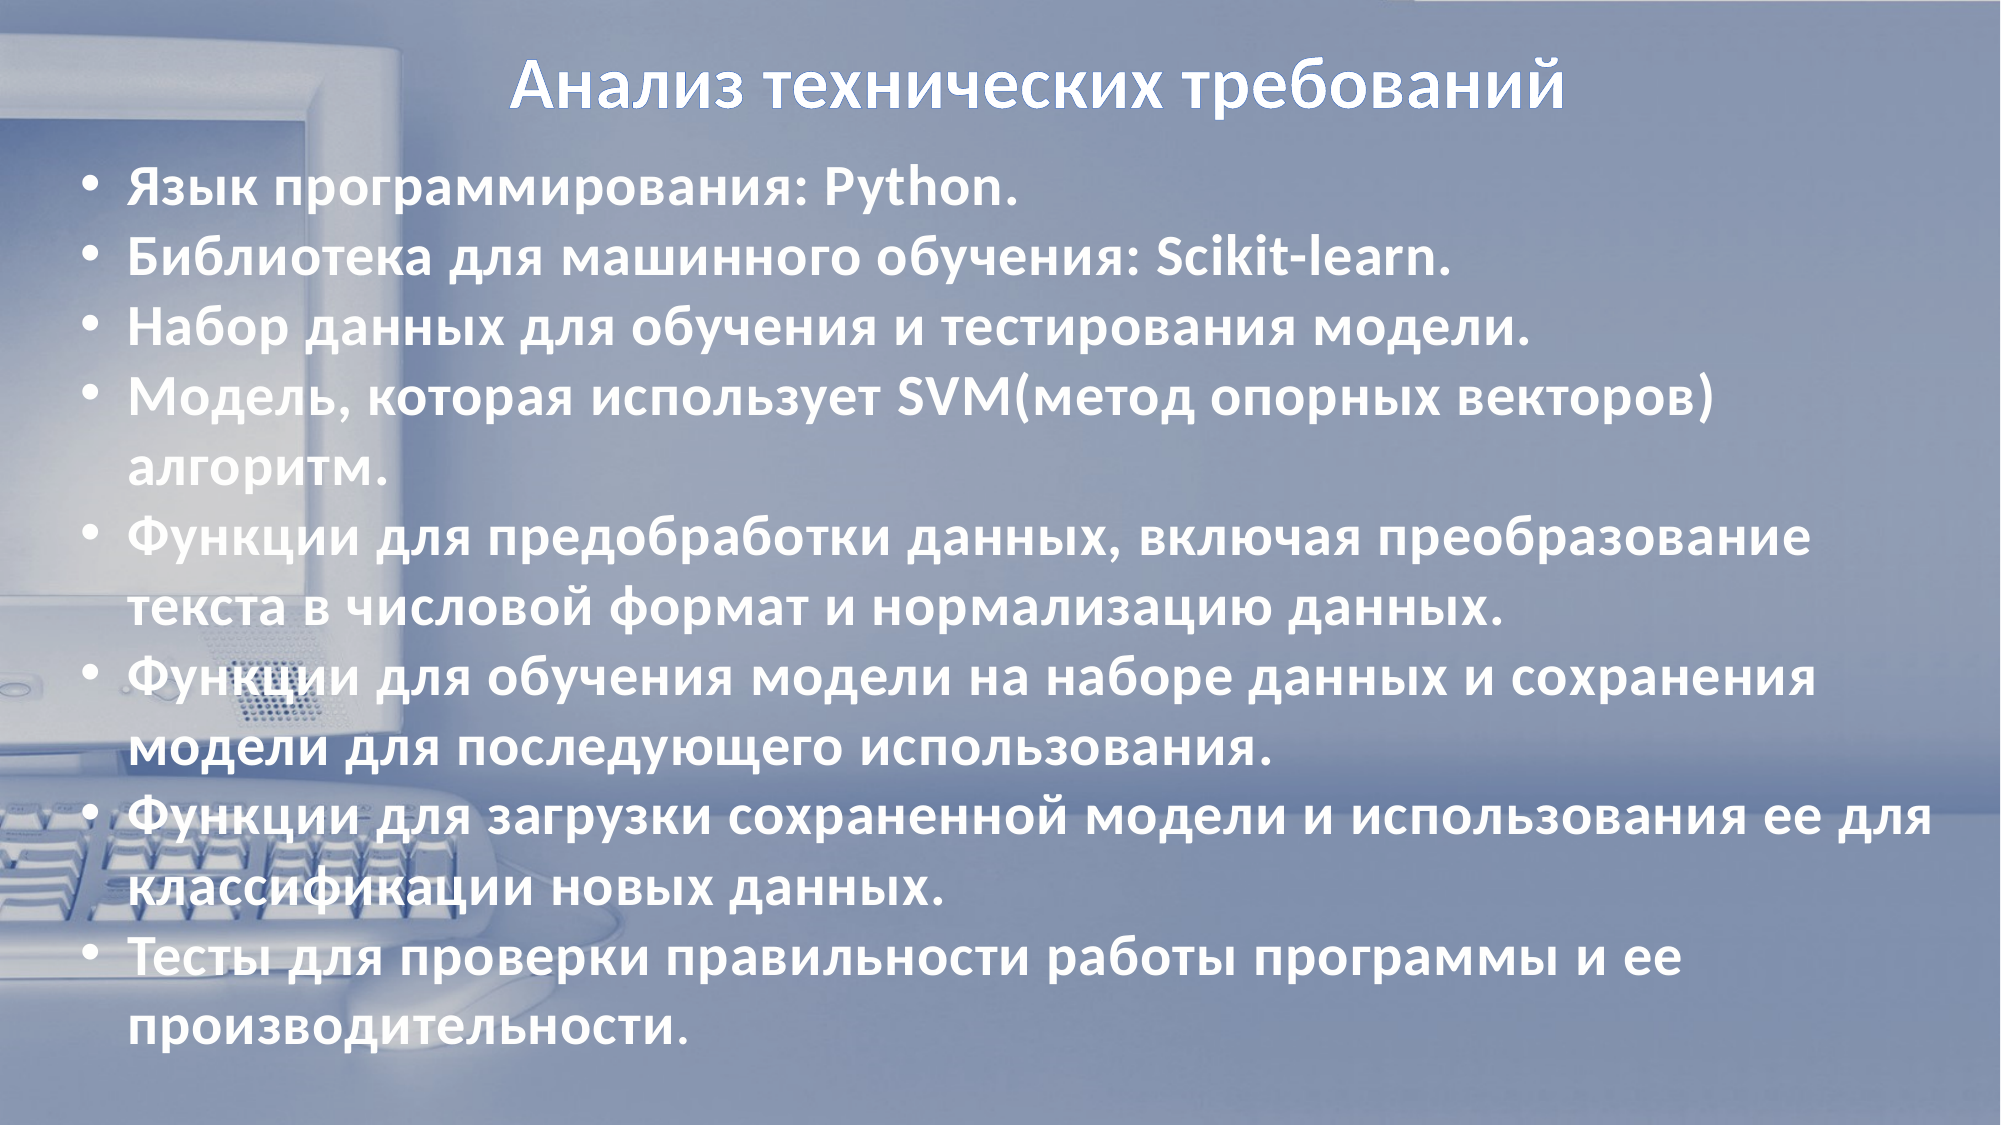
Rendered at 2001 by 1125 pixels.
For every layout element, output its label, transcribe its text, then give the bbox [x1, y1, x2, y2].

picture [0, 0, 2001, 1125]
text_box Язык программирования: Python. Библиотека для машинного обучения: Scikit-learn. Набор данных для обучения и тестирования модели. Модель, которая использует SVM(метод опорных векторов) алгоритм. Функции для предобработки данных, включая преобразование текста в числовой формат и нормализацию данных. Функции для обучения модели на наборе данных и сохранения модели для последующего использования. Функции для загрузки сохраненной модели и использования ее для классификации новых данных. Тесты для проверки правильности работы программы и ее производительности. [65, 139, 1959, 1109]
text_box Анализ технических требований [494, 26, 1678, 131]
